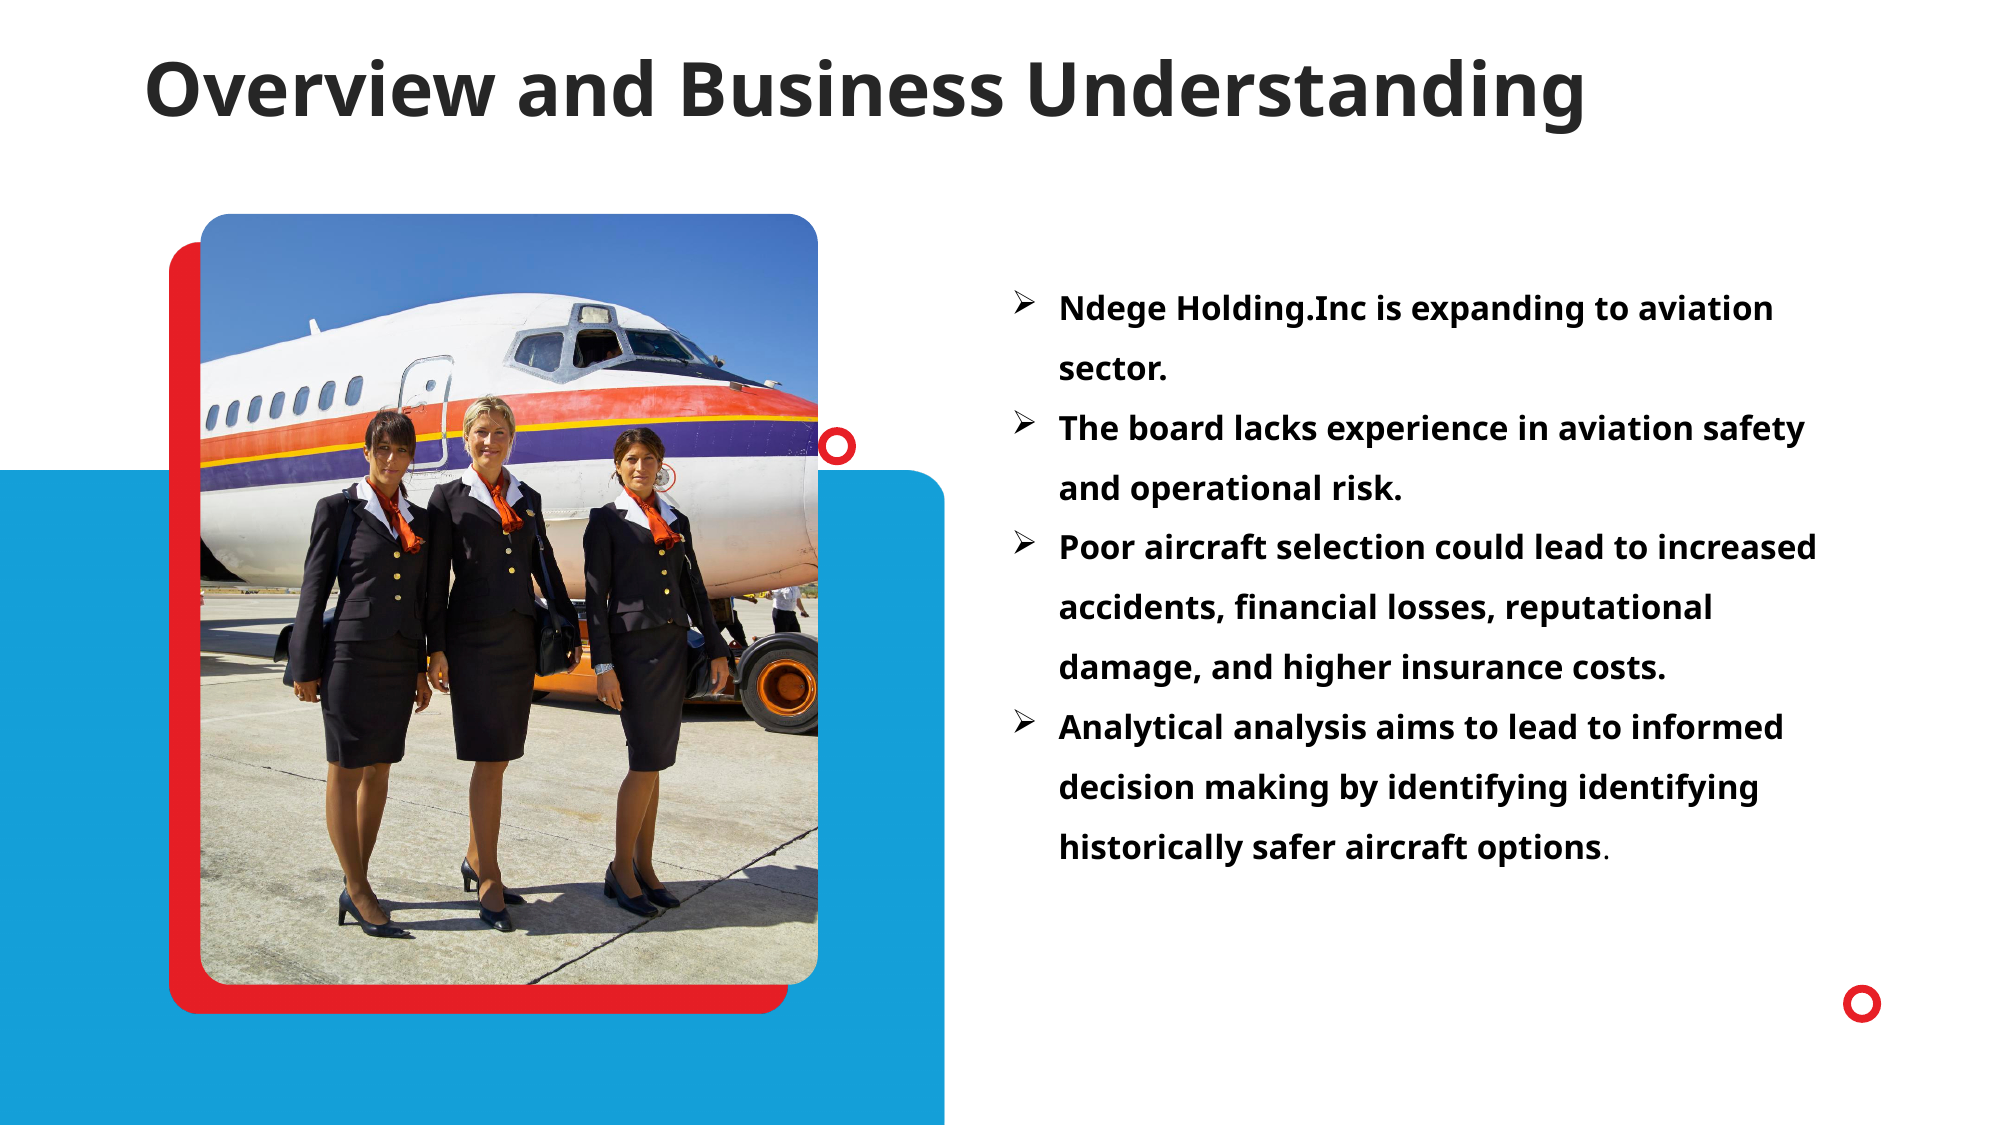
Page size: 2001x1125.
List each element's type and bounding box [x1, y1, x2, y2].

picture [0, 213, 945, 1125]
text_box [1841, 983, 1883, 1025]
text_box [128, 33, 1841, 935]
